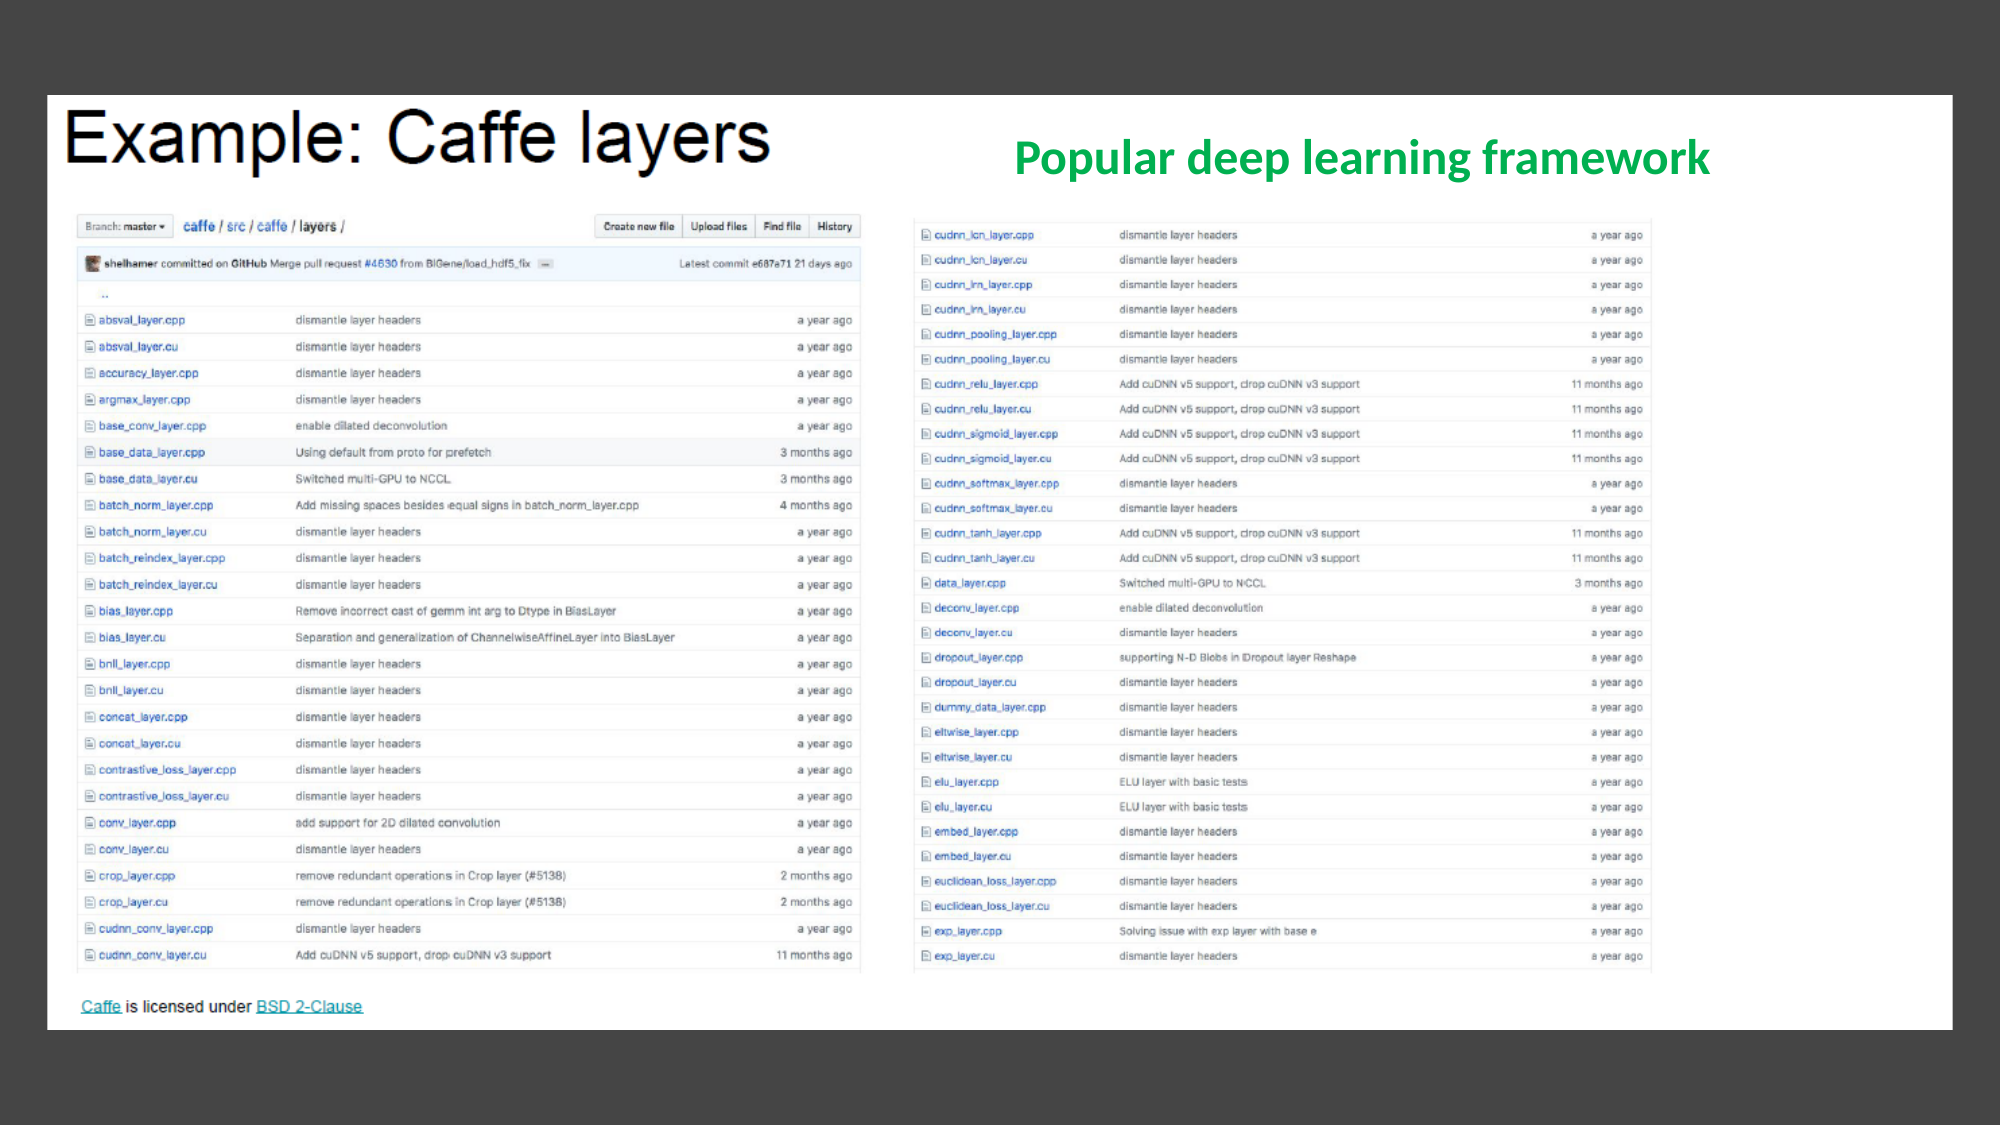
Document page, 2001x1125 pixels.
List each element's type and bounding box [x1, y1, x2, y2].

picture [47, 95, 1953, 1030]
